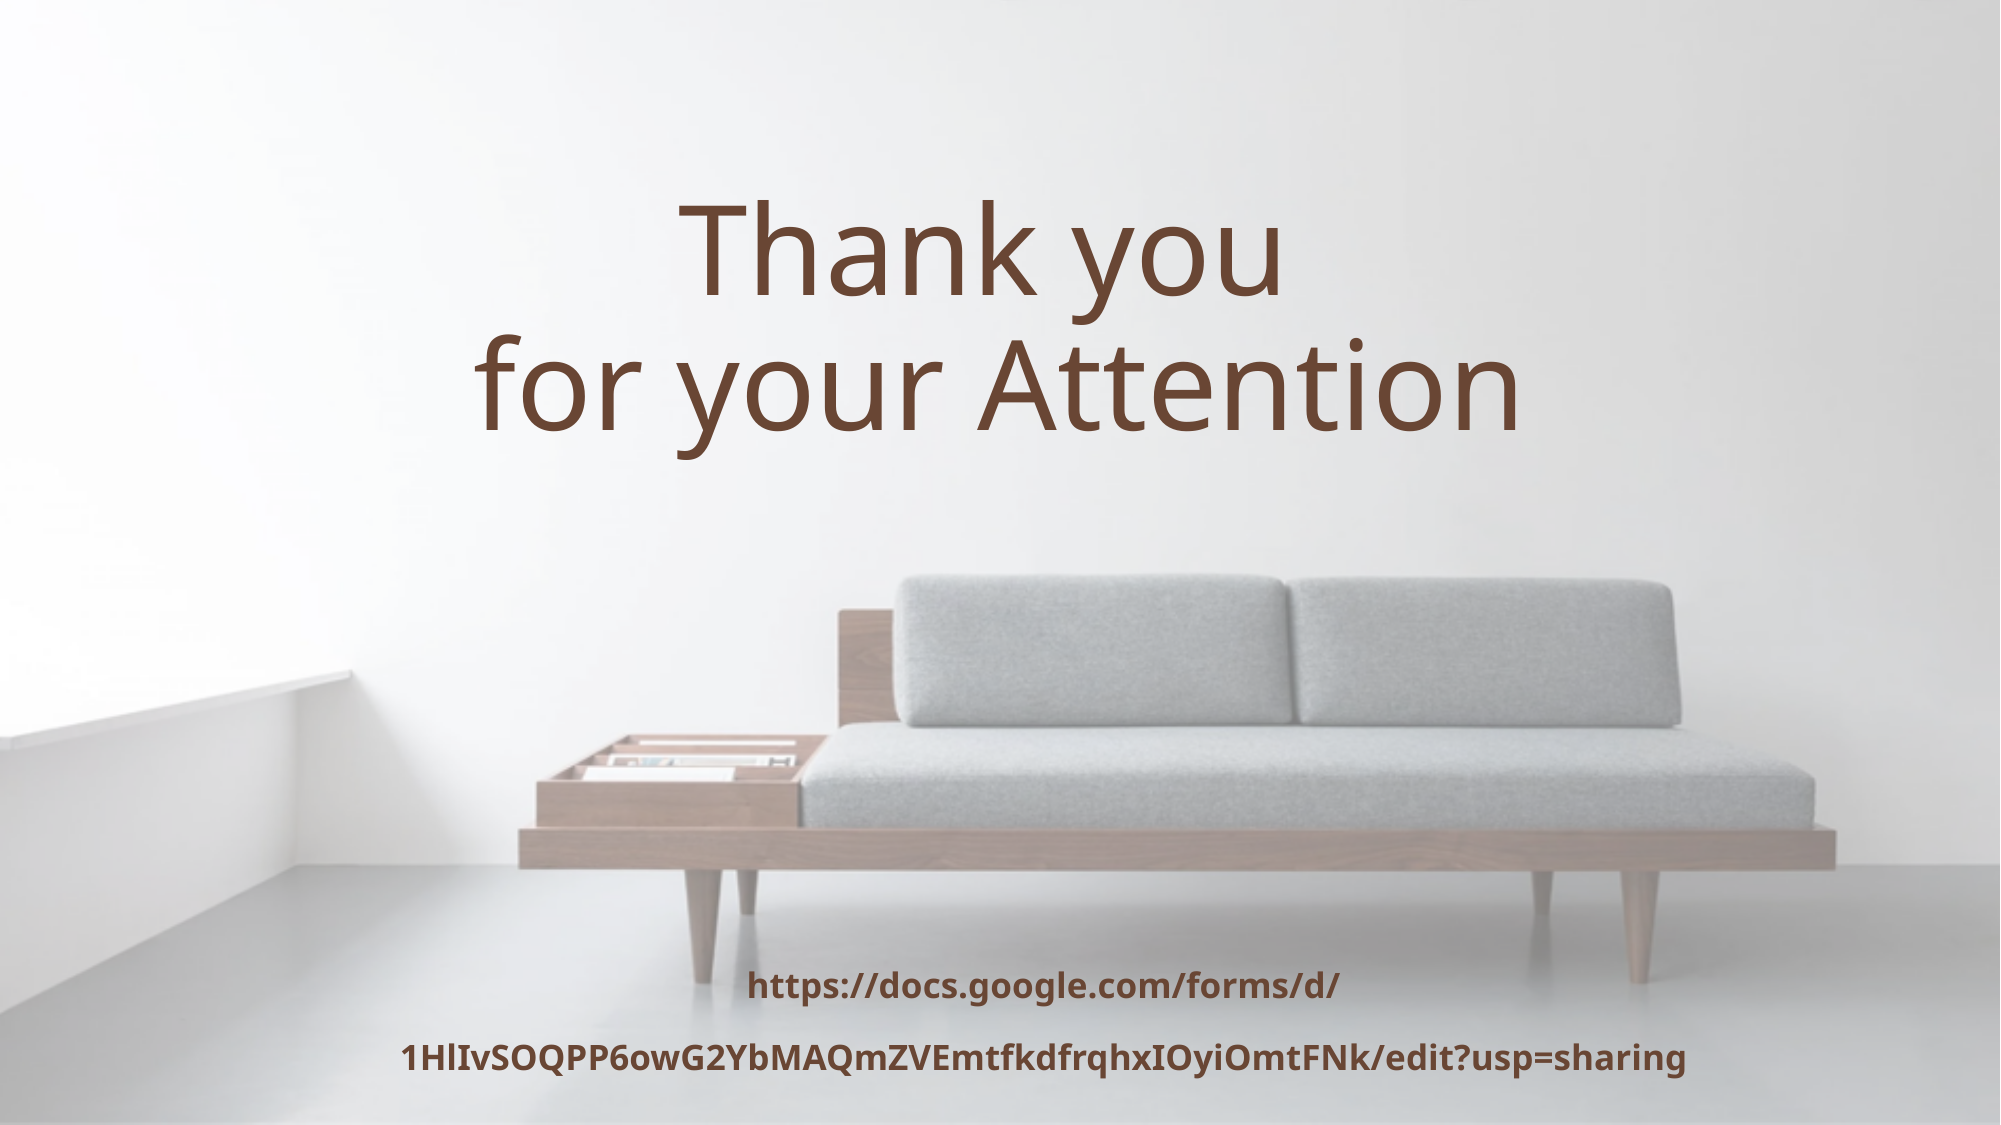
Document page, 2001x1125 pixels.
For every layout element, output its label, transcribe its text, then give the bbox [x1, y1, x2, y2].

text_box https://docs.google.com/forms/d/1HlIvSOQPP6owG2YbMAQmZVEmtfkdfrqhxIOyiOmtFNk/edit?usp=sharing [381, 920, 1706, 1091]
title Thank you for your Attention [137, 143, 1863, 503]
